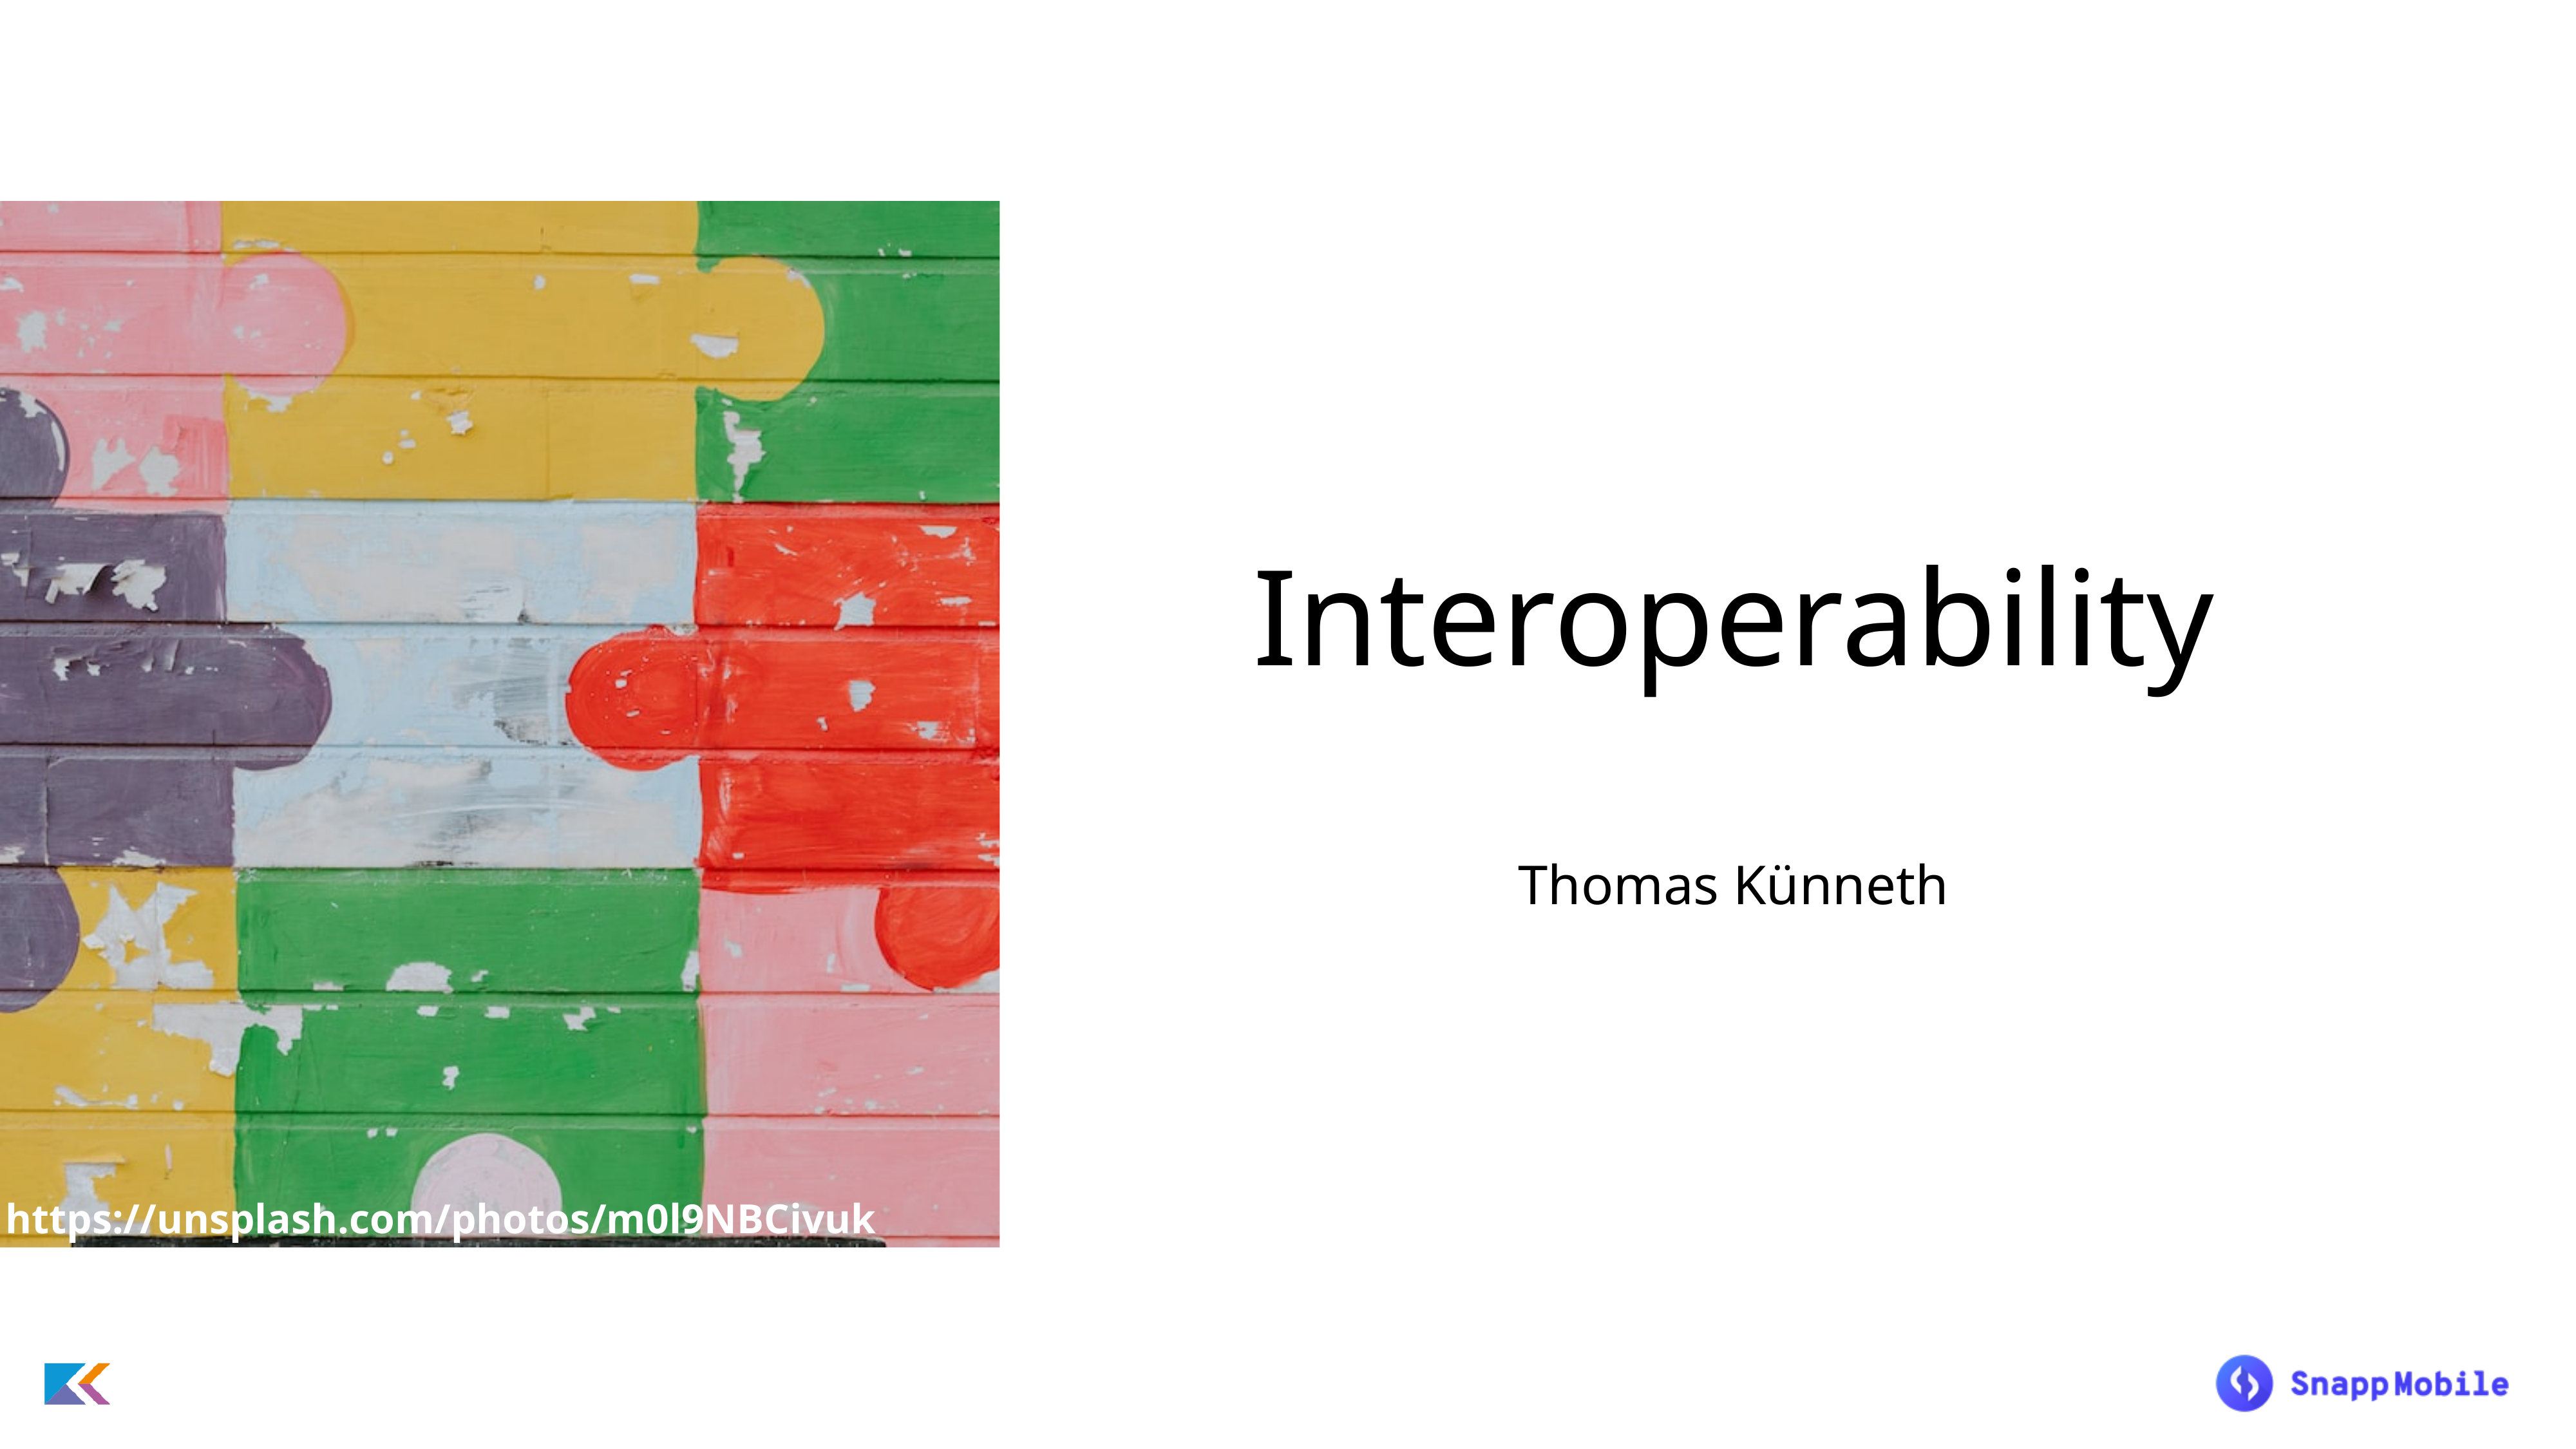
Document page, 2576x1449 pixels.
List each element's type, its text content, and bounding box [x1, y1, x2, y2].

picture [2197, 1336, 2529, 1431]
picture [0, 201, 1000, 1248]
picture [35, 1358, 118, 1410]
title Interoperability Thomas Künneth [1152, 384, 2315, 1065]
